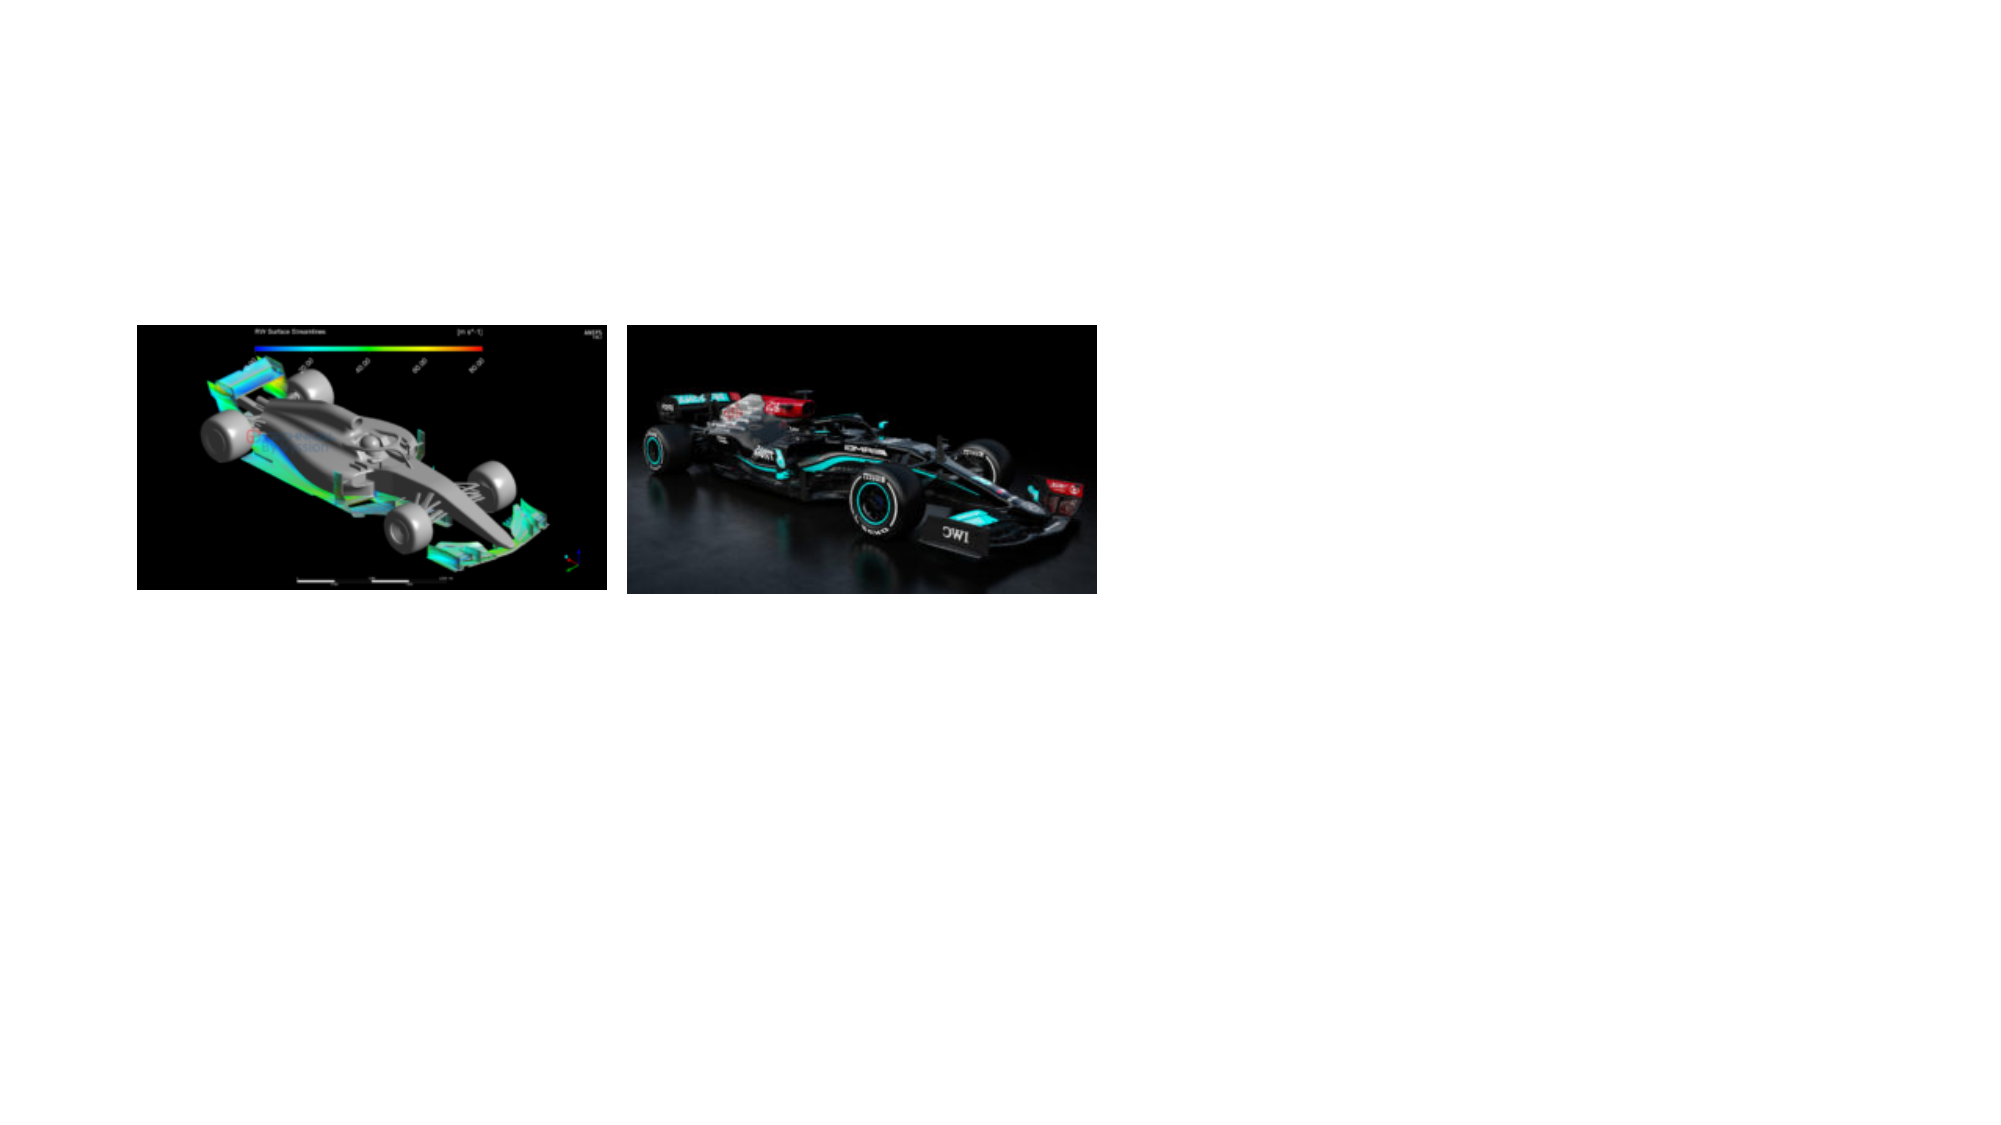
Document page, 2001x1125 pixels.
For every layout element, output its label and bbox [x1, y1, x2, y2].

picture [627, 325, 1097, 595]
picture [137, 325, 607, 590]
